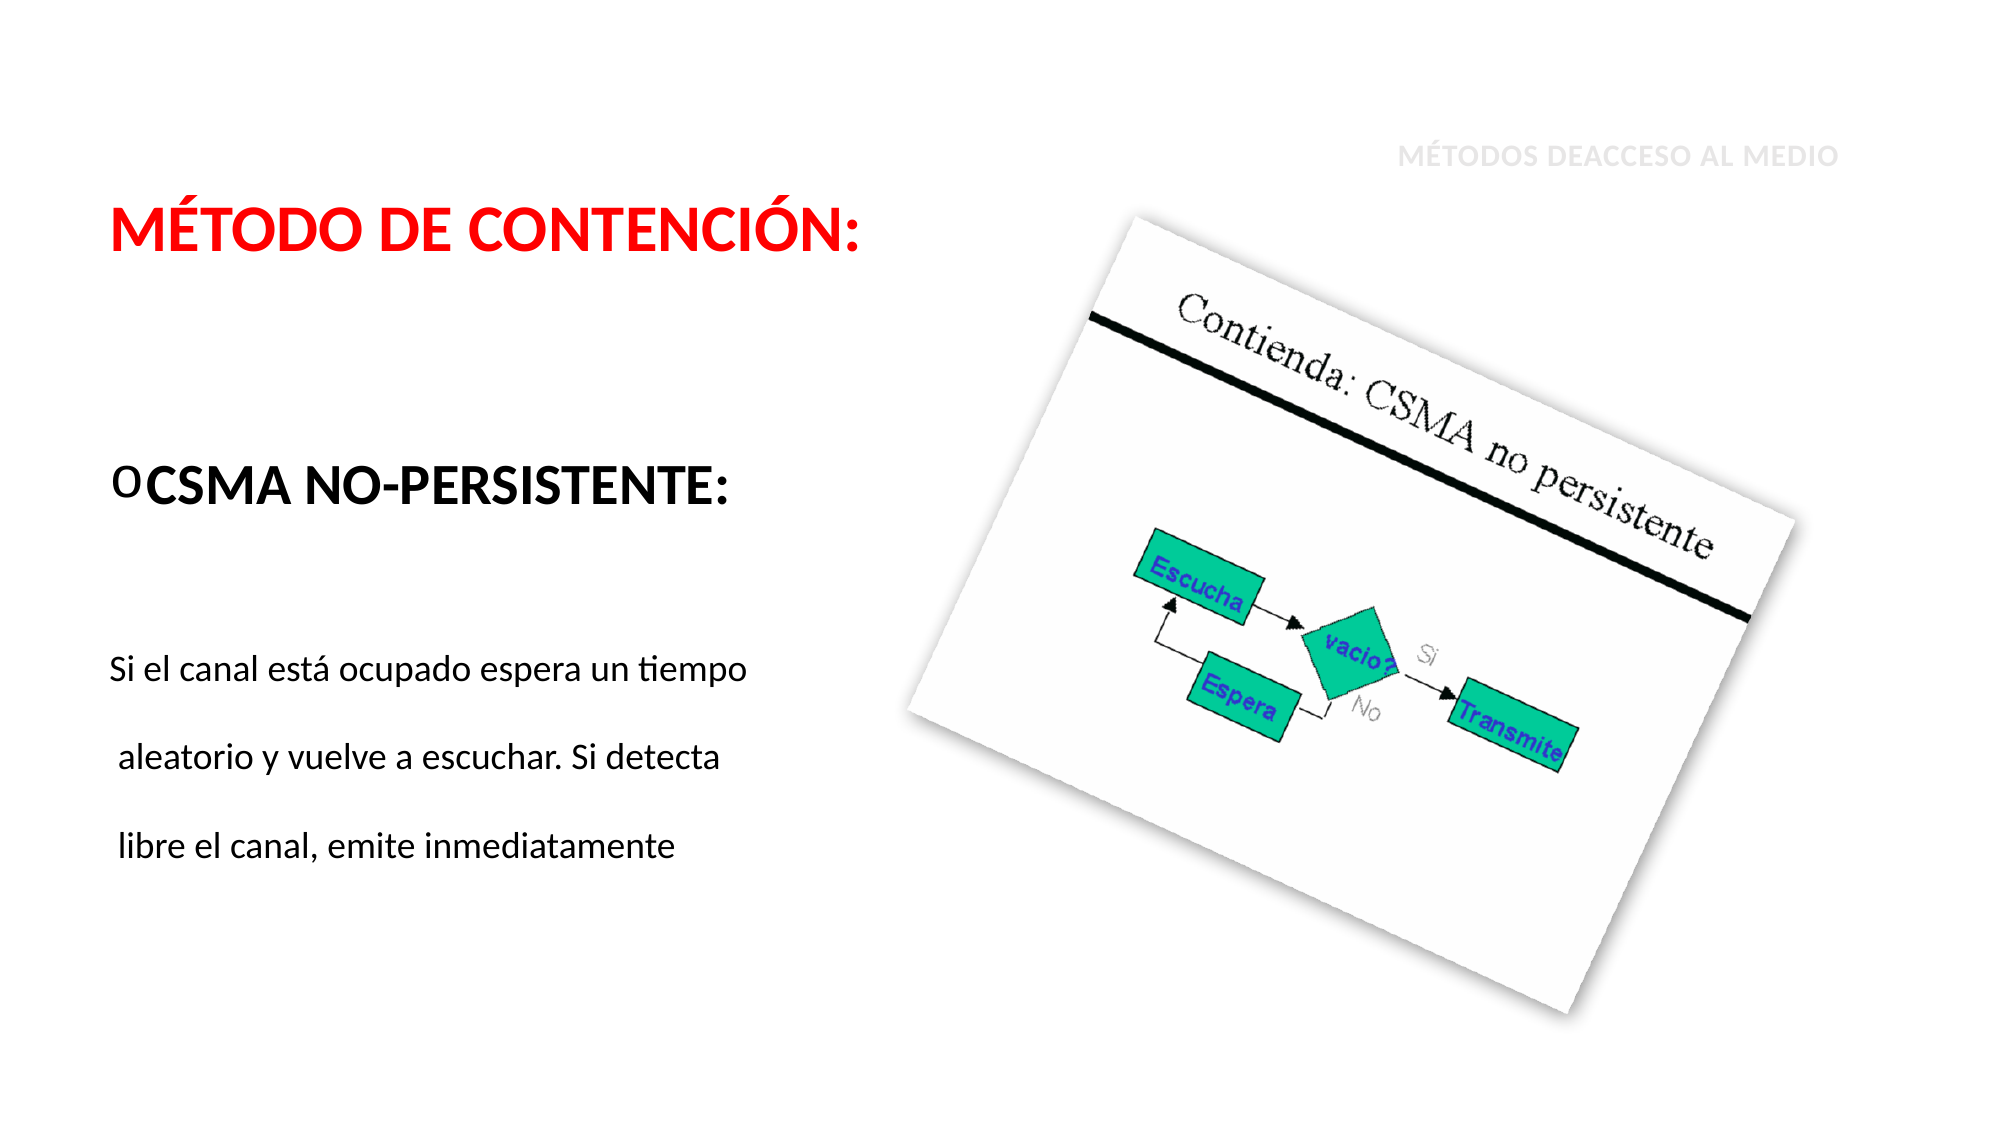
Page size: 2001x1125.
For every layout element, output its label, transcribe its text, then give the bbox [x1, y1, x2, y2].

list MÉTODOS DEACCESO AL MEDIO MÉTODO DE CONTENCIÓN: CSMA NO-PERSISTENTE: Si el canal está ocupado espera un tiempo aleatorio y vuelve a escuchar. Si detecta libre el canal, emite inmediatamente [94, 18, 1855, 1046]
picture [908, 217, 1794, 1013]
